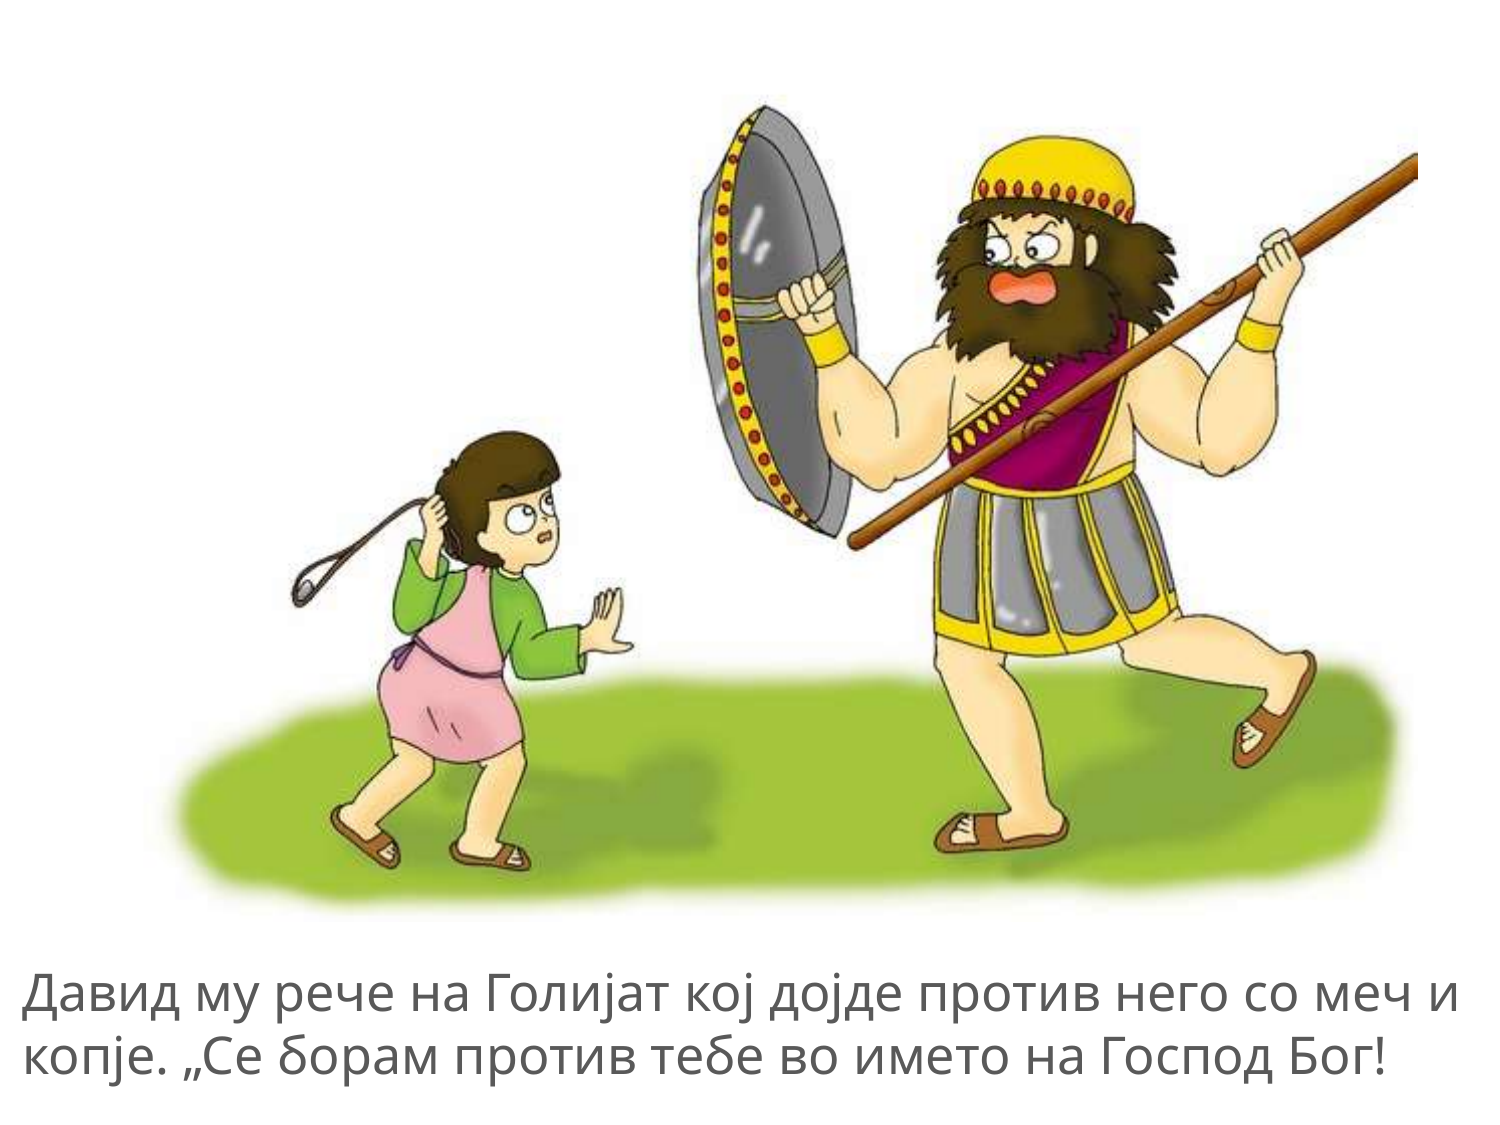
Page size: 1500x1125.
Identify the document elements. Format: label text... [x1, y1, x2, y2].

text_box Давид му рече на Голијат кој дојде против него со меч и копје. „Се борам против тебе во името на Господ Бог! [7, 952, 1493, 1092]
picture [111, 30, 1418, 922]
